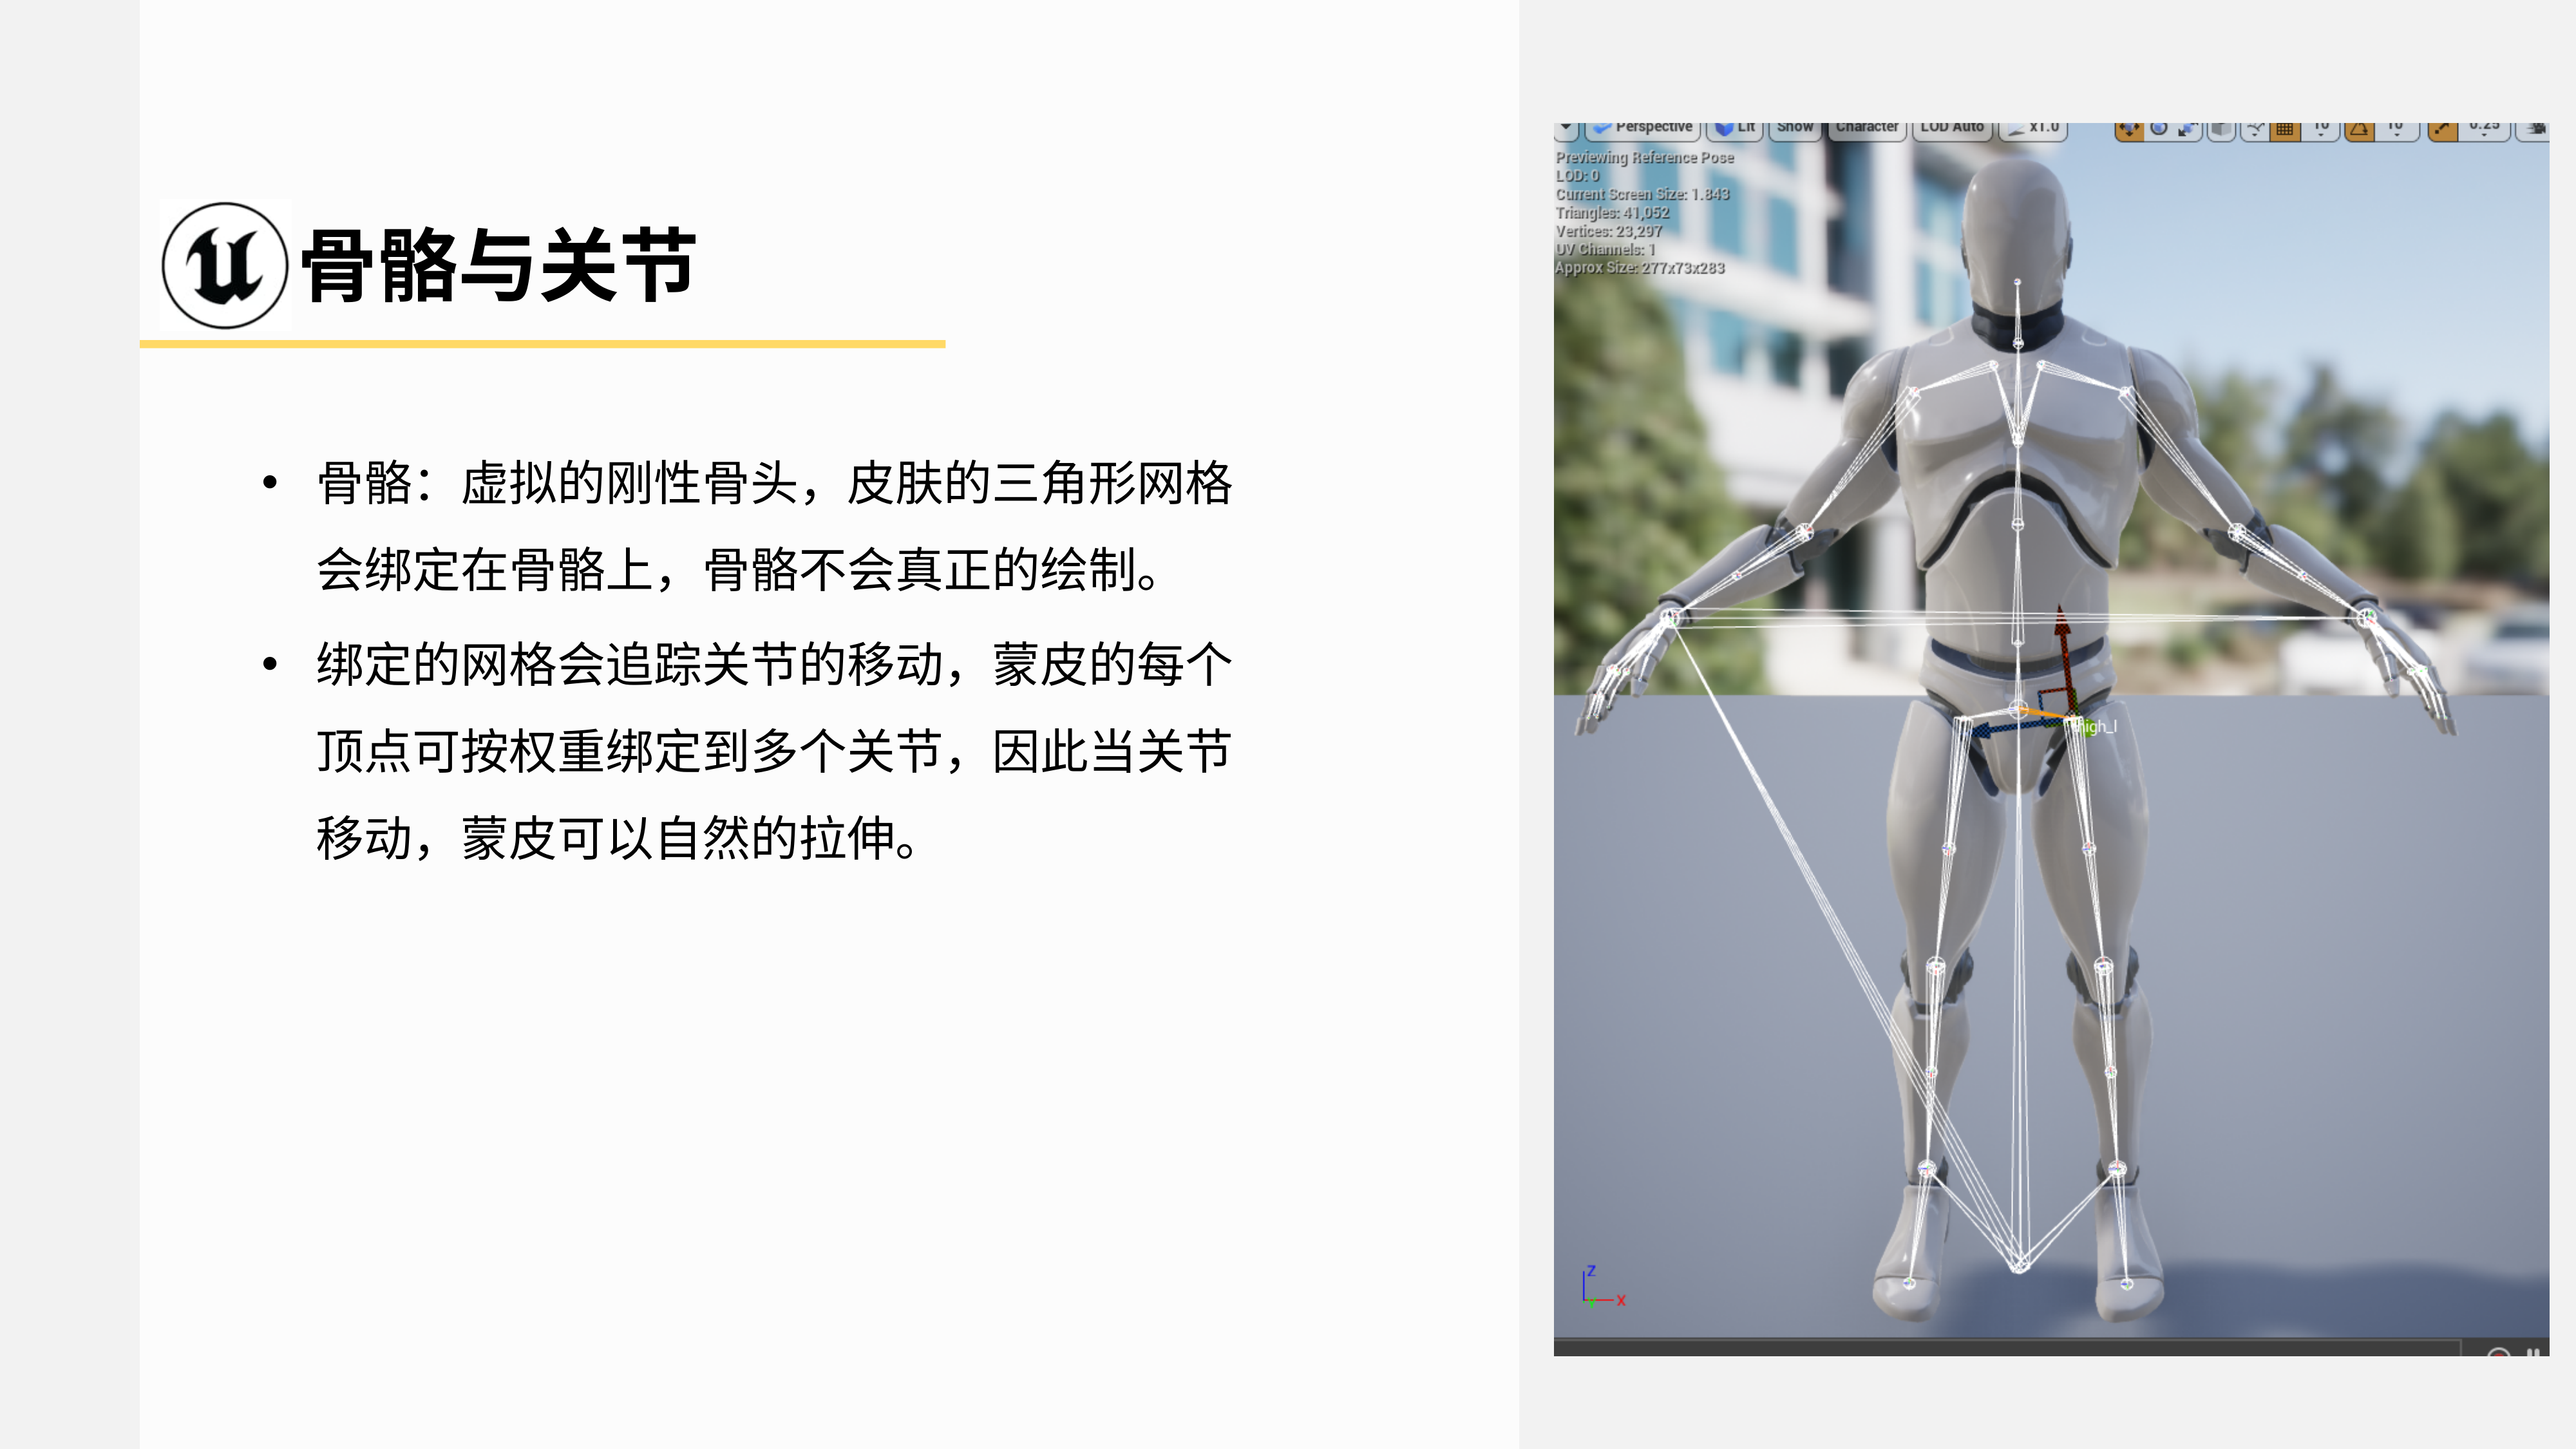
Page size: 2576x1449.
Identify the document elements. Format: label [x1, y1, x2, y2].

text_box [139, 0, 1520, 1449]
picture [1554, 123, 2550, 1356]
picture [160, 199, 292, 331]
